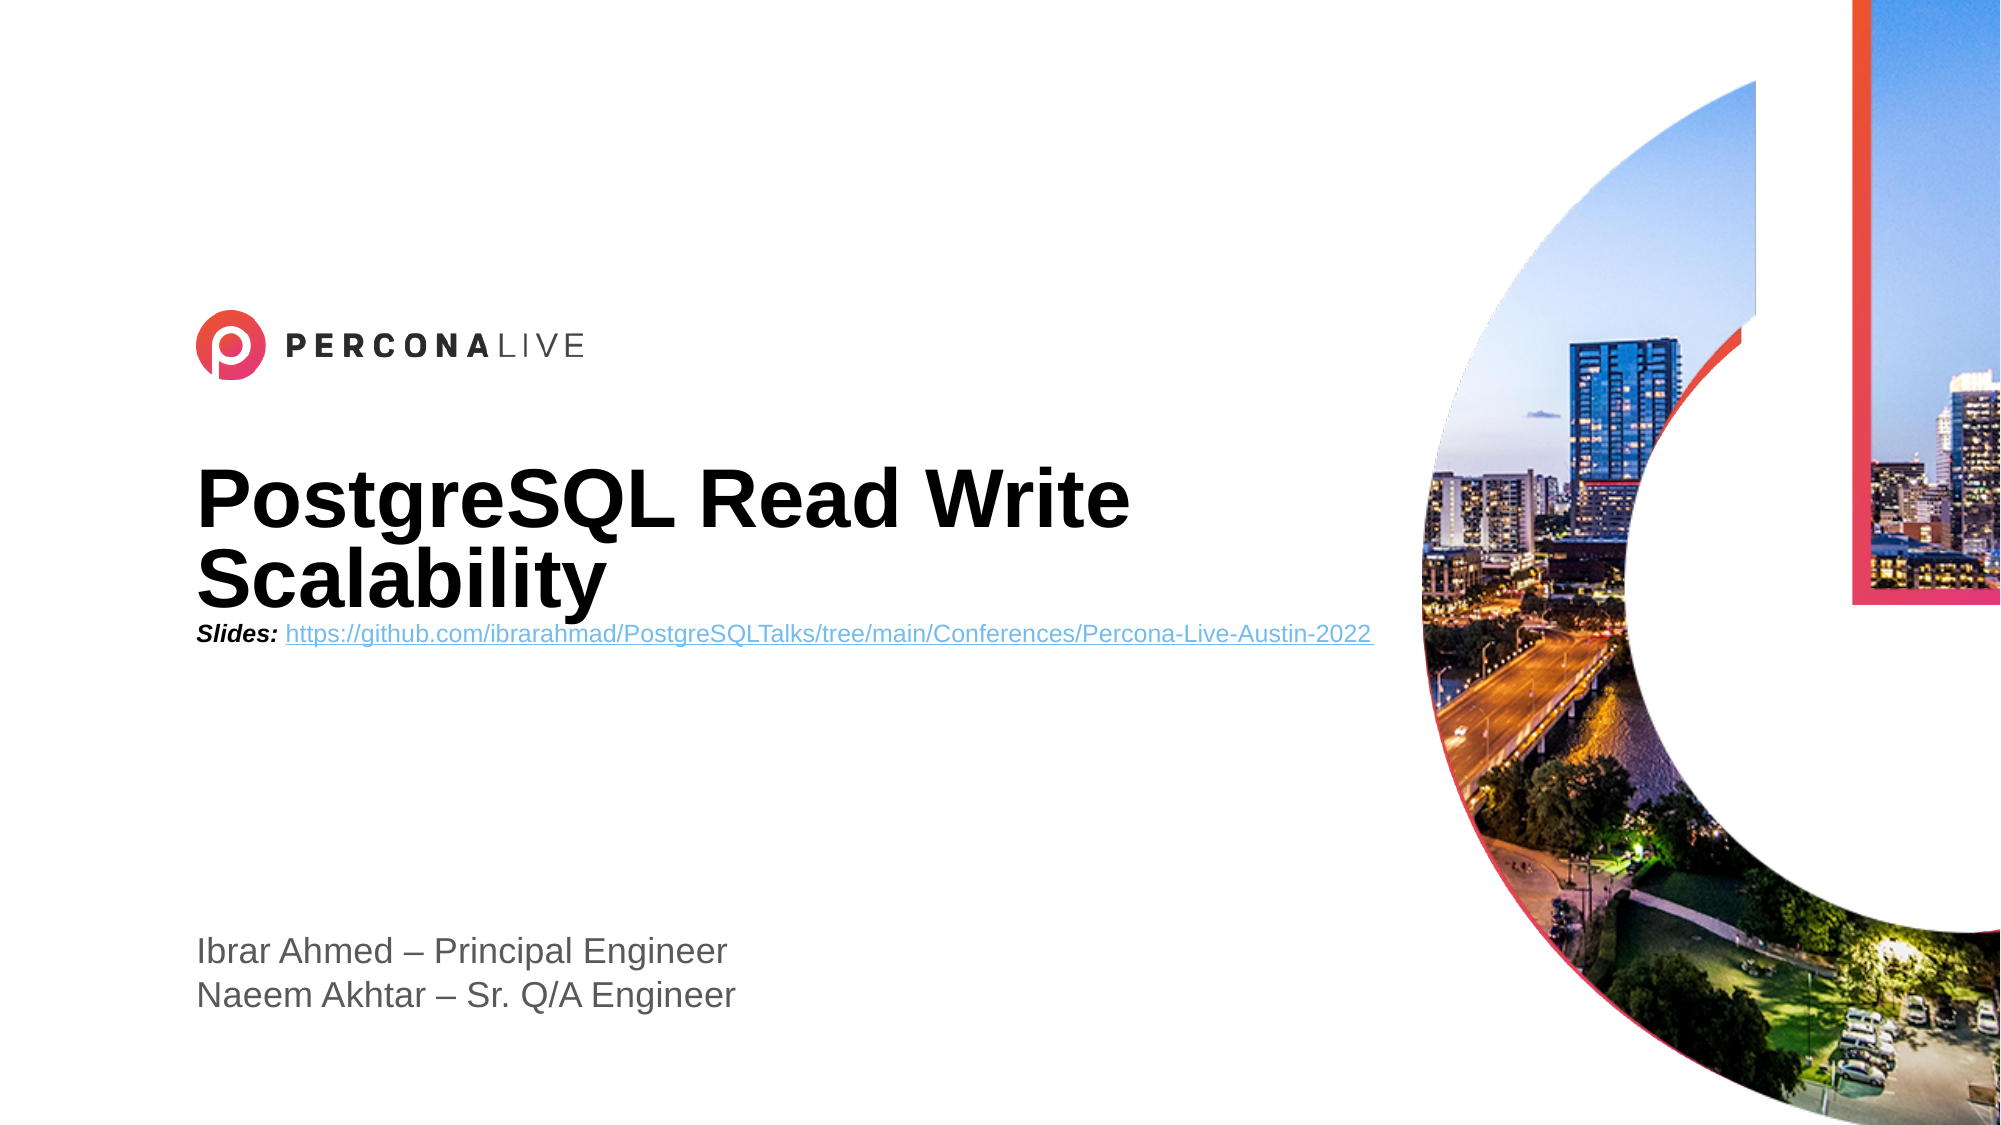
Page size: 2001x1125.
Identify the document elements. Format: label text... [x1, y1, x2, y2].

picture [1422, 0, 2001, 1125]
title PostgreSQL Read Write Scalability Slides: https://github.com/ibrarahmad/PostgreSQLTalks/tree/main/Conferences/Percona-Live-Austin-2022 [196, 463, 1413, 652]
picture [196, 310, 583, 380]
subtitle Ibrar Ahmed – Principal Engineer Naeem Akhtar – Sr. Q/A Engineer [196, 927, 808, 1125]
